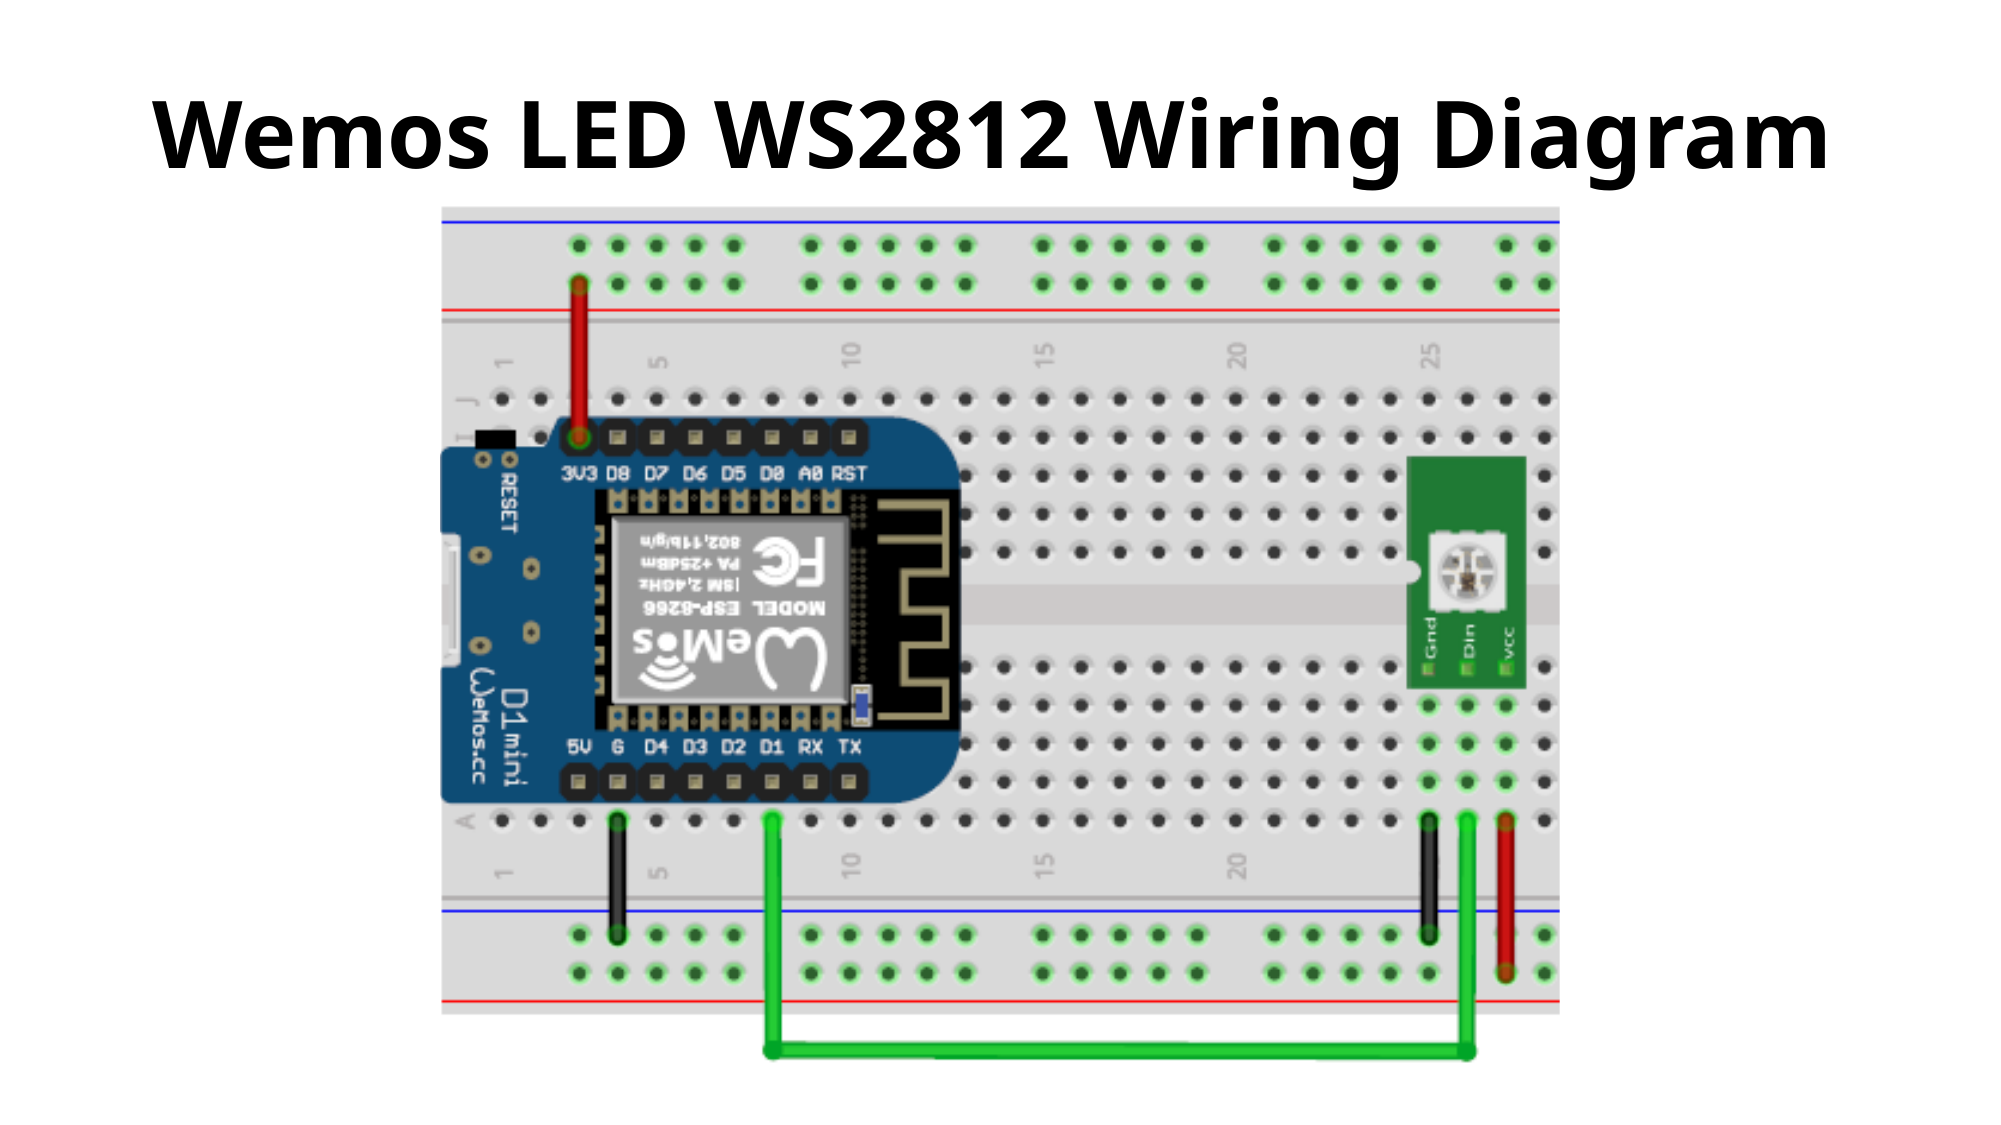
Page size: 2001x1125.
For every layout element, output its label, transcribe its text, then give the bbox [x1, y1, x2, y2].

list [440, 198, 1560, 1100]
title Wemos LED WS2812 Wiring Diagram [137, 29, 1863, 247]
